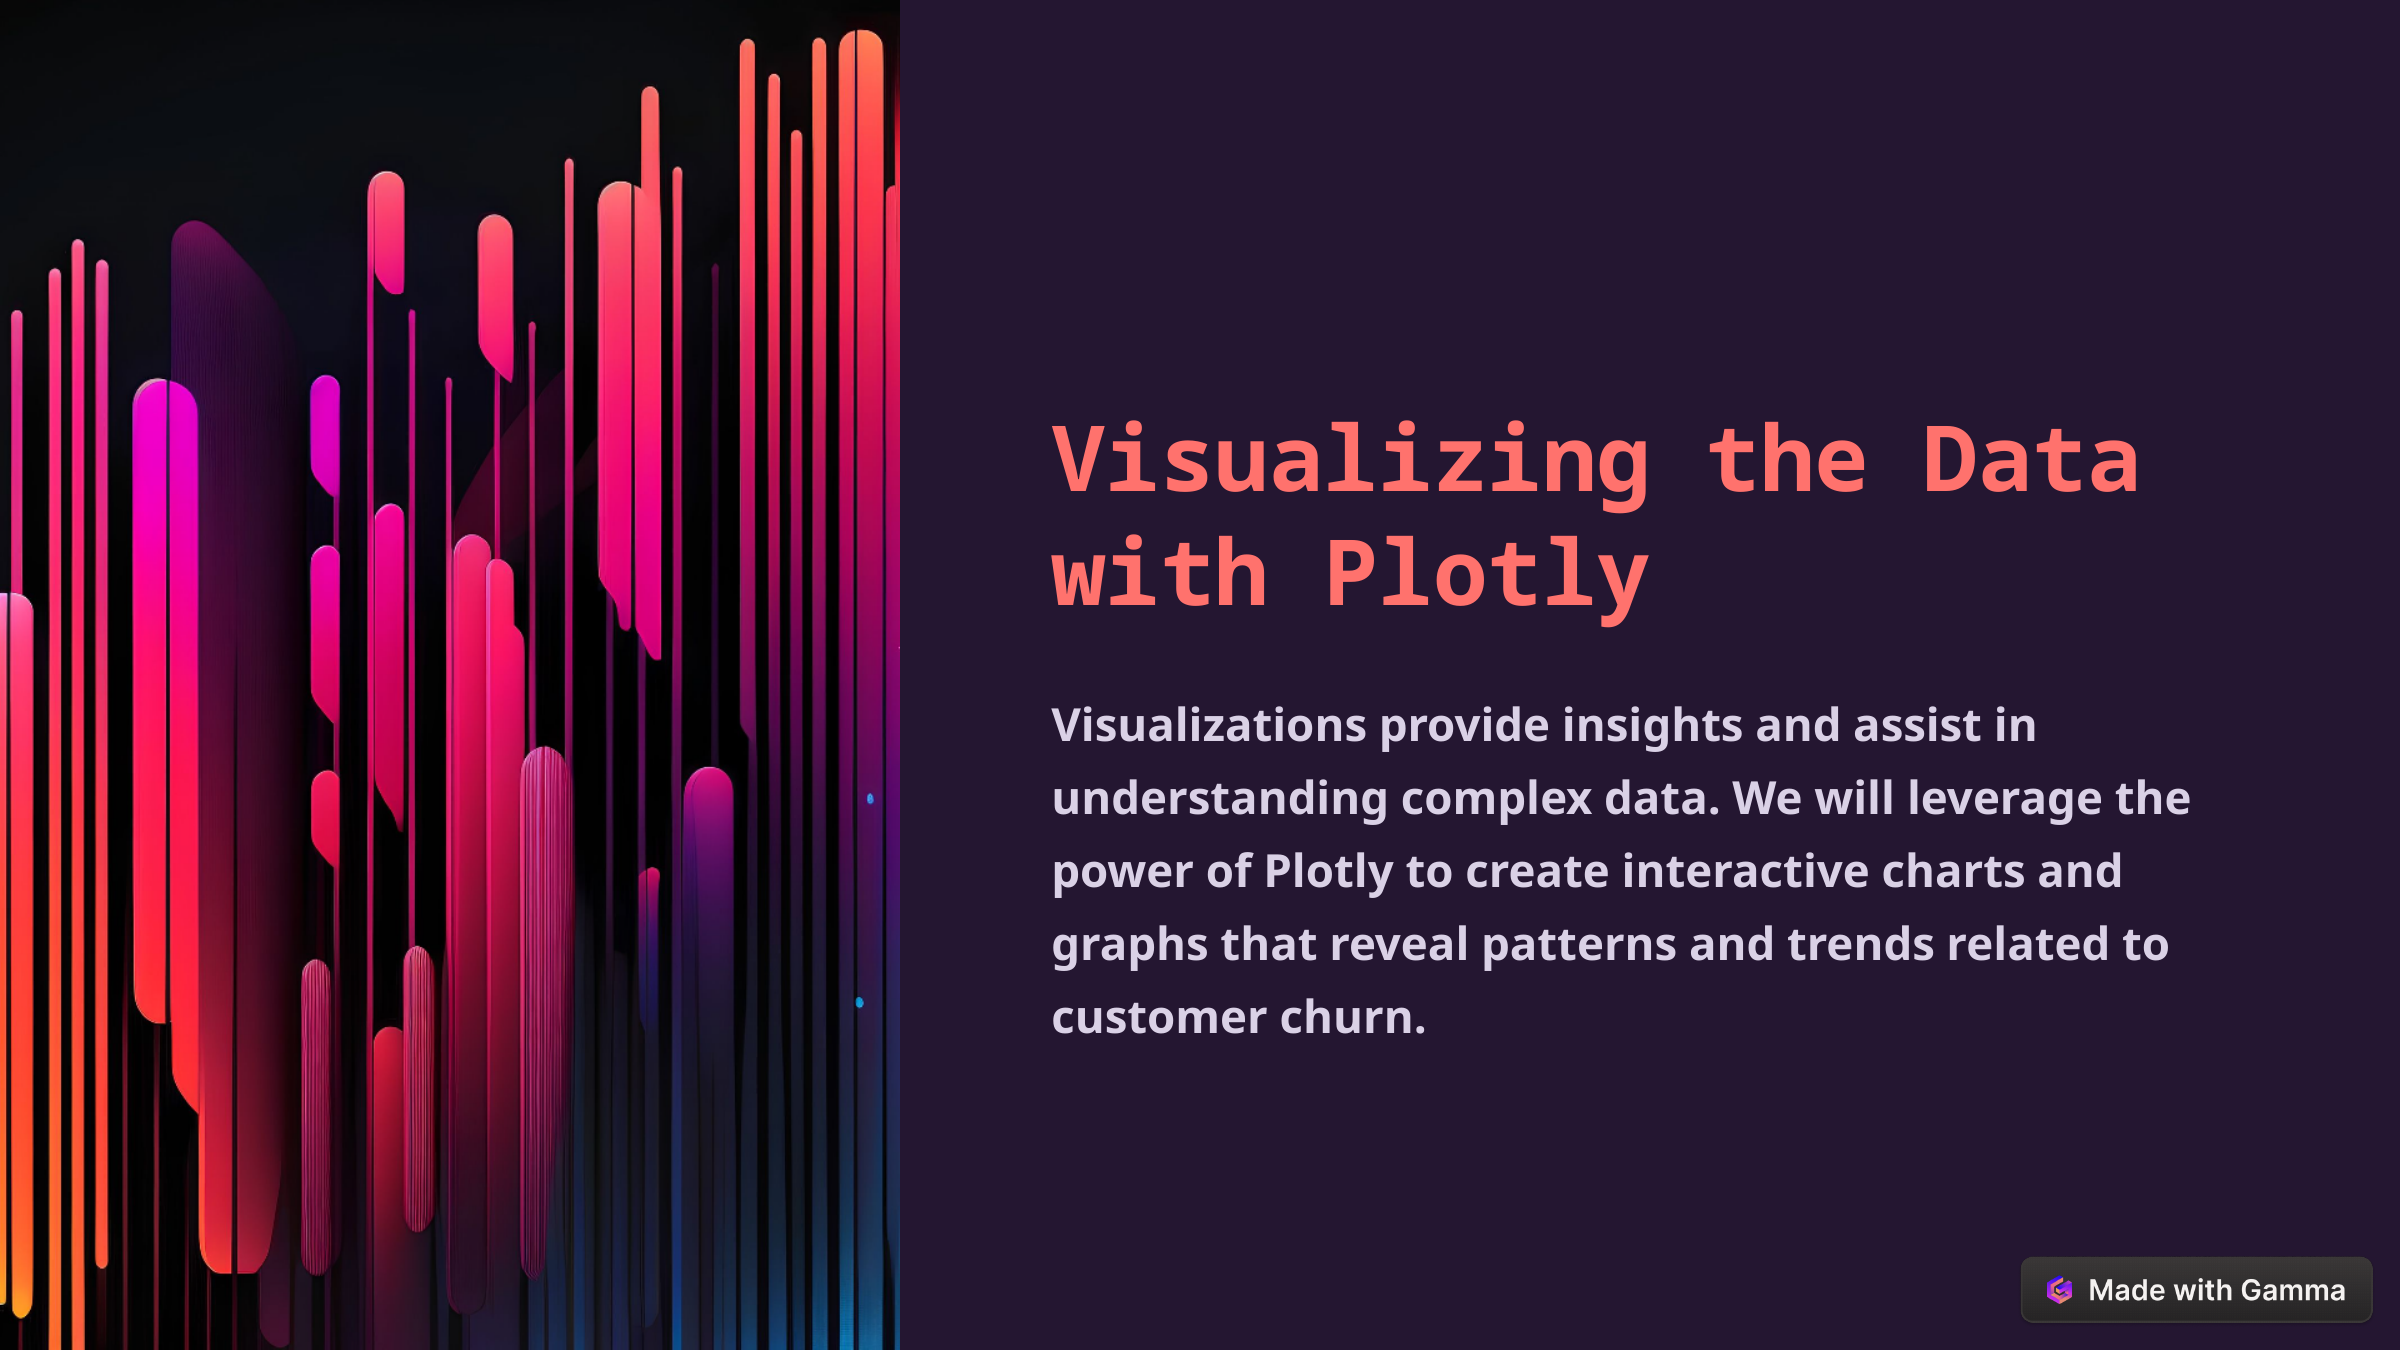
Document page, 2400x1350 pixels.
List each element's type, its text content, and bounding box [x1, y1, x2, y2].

text_box Visualizations provide insights and assist in understanding complex data. We will leverage the power of Plotly to create interactive charts and graphs that reveal patterns and trends related to customer churn. [1036, 670, 2264, 962]
text_box Visualizing the Data with Plotly [1036, 387, 2264, 616]
picture [2008, 1244, 2385, 1335]
text_box [900, 0, 2400, 1350]
picture [0, 0, 900, 1350]
